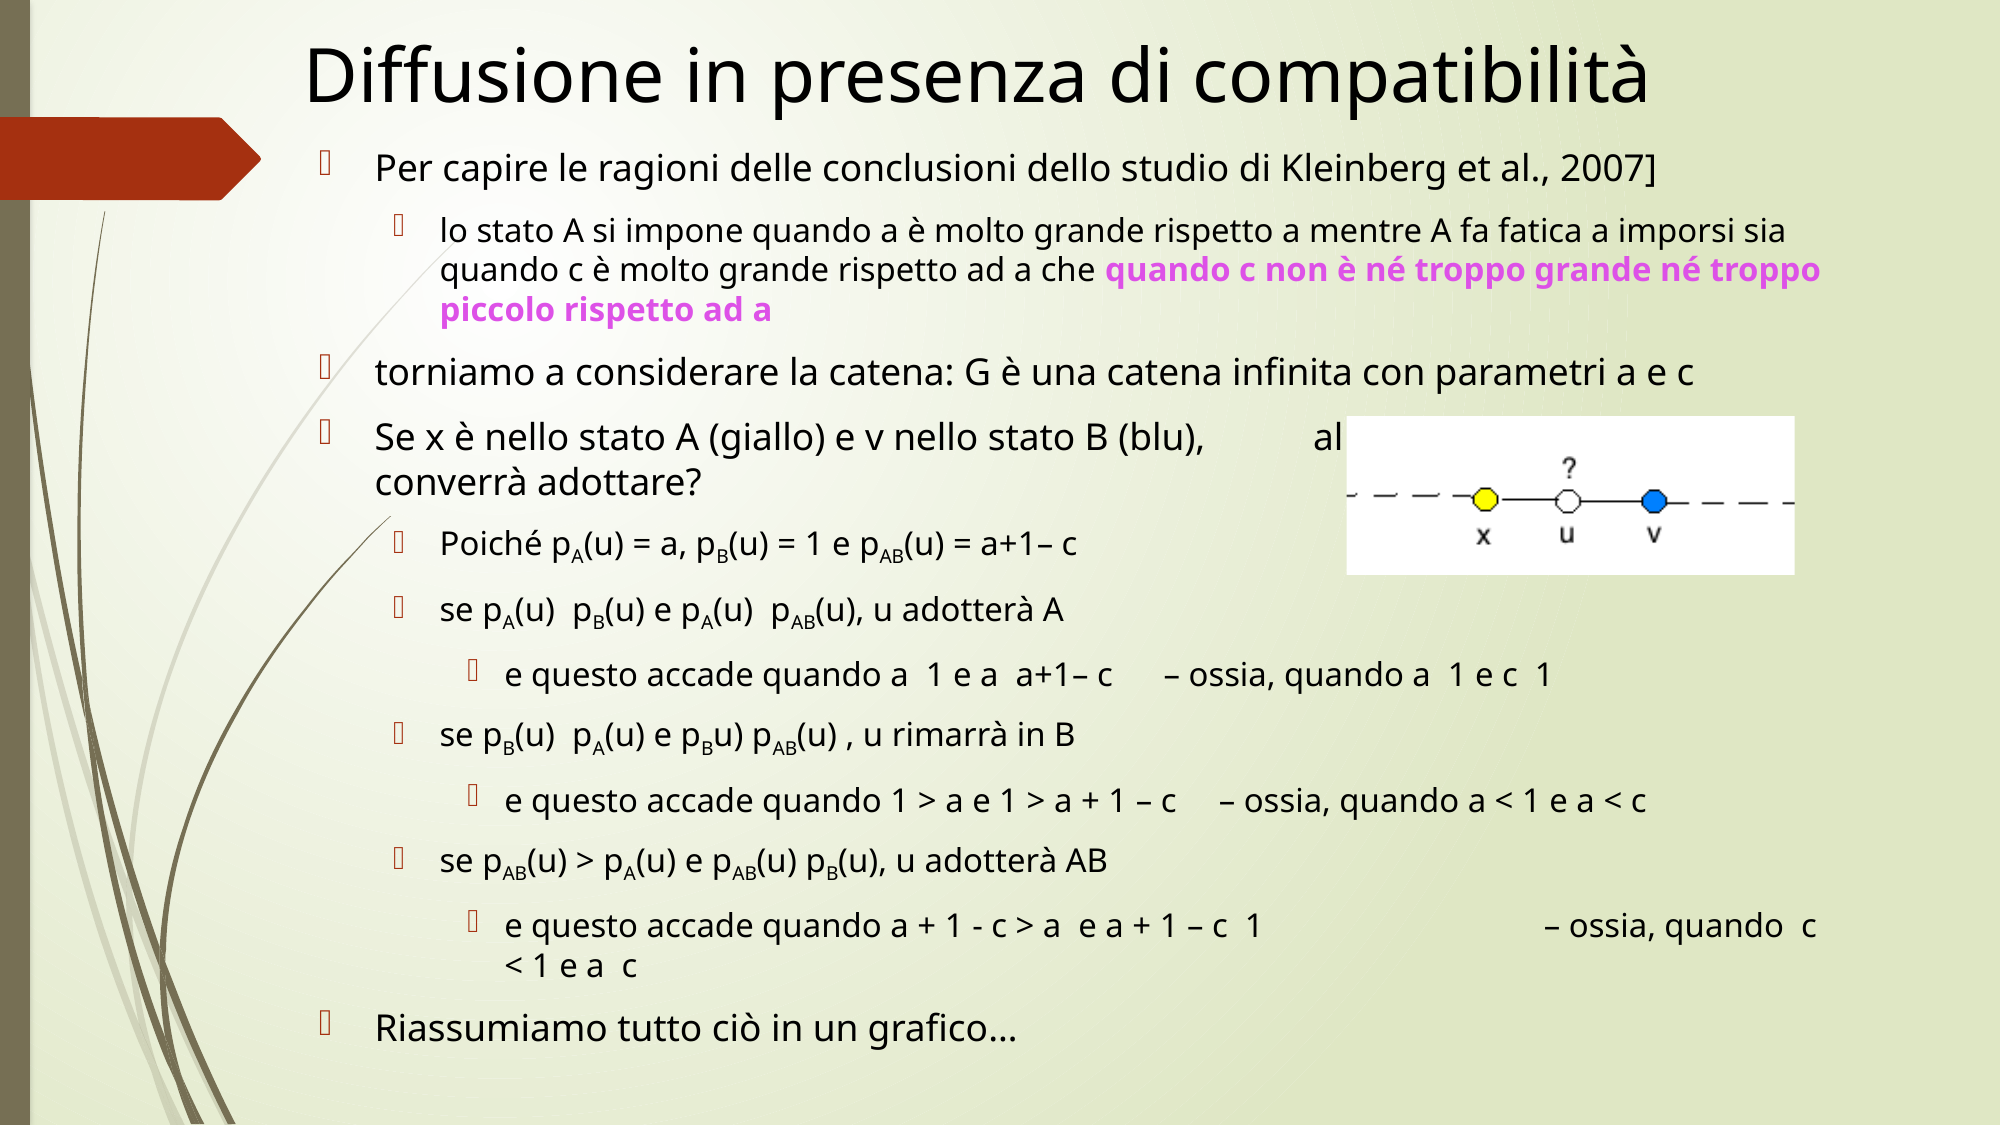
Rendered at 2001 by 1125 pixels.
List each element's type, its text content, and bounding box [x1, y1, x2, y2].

picture [1346, 416, 1796, 575]
title Diffusione in presenza di compatibilità [288, 19, 1751, 172]
